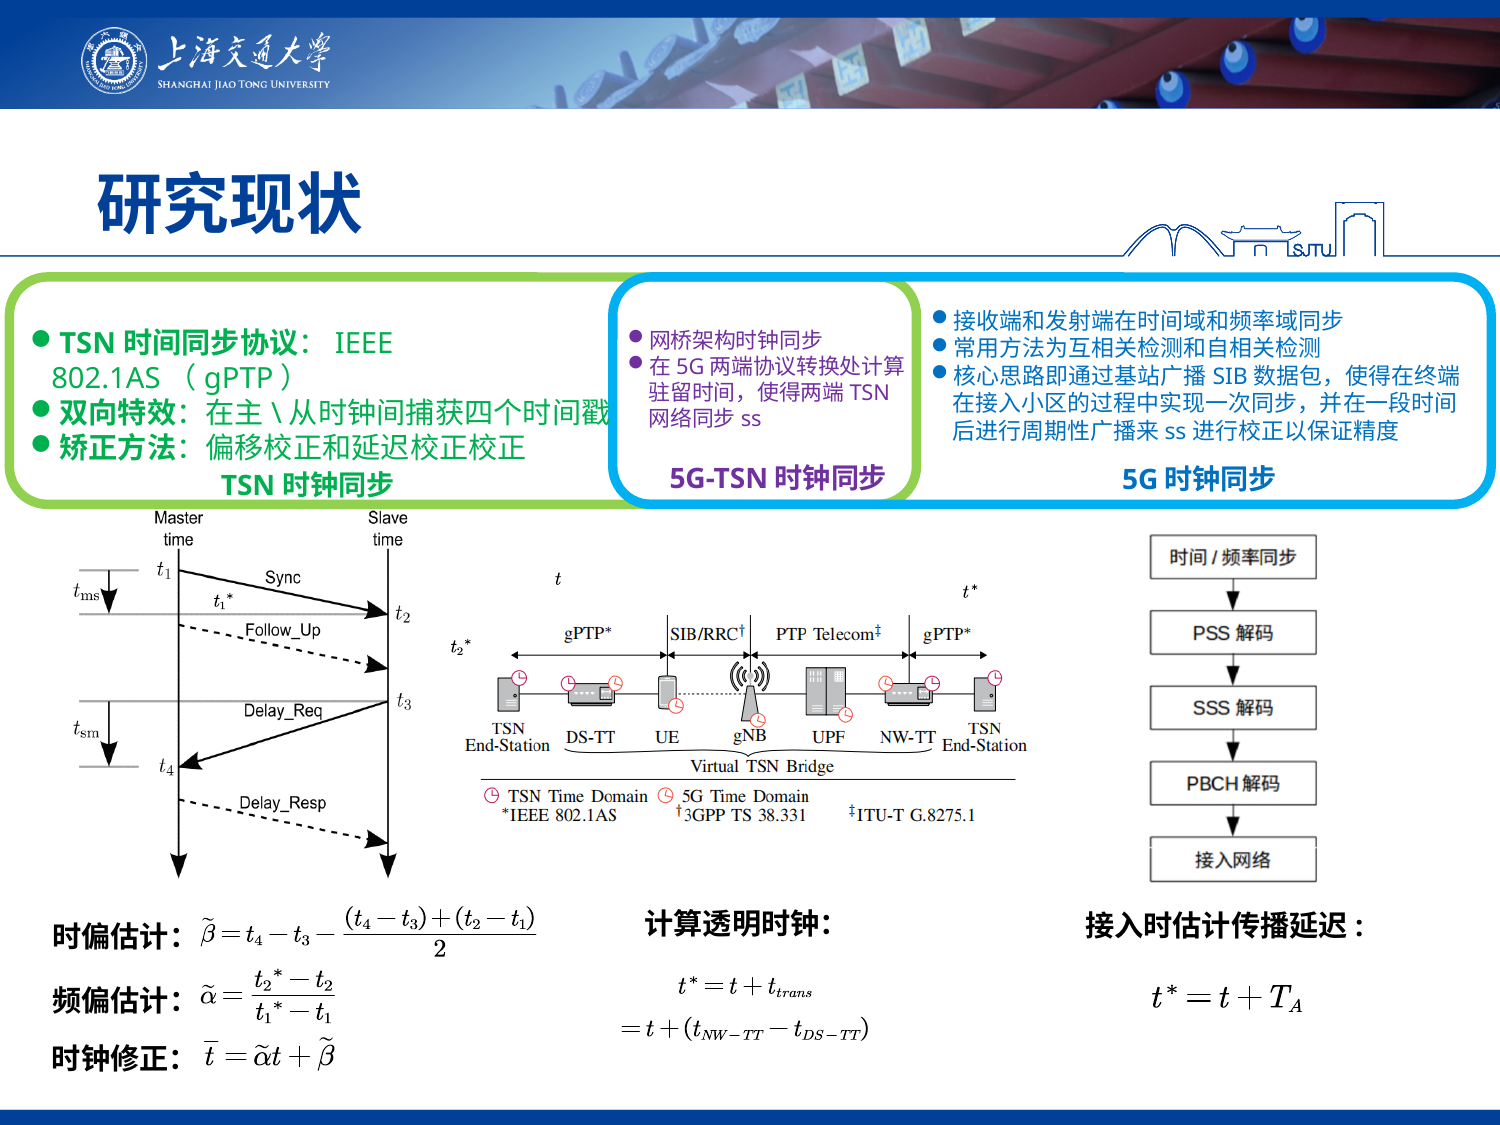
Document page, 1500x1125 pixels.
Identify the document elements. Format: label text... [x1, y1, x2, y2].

title 研究现状 [81, 159, 1455, 254]
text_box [616, 968, 873, 1050]
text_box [198, 900, 542, 969]
text_box [628, 311, 1493, 506]
picture [0, 18, 1500, 109]
text_box 5G-TSN时钟同步 [654, 453, 988, 502]
text_box 时钟修正： [37, 1032, 189, 1083]
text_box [449, 633, 475, 662]
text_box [1148, 974, 1309, 1024]
text_box 频偏估计： [37, 974, 189, 1025]
picture [73, 510, 411, 879]
picture [418, 615, 1038, 833]
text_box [198, 960, 341, 1028]
text_box TSN时间同步协议：IEEE 802.1AS（gPTP） 双向特效：在主\从时钟间捕获四个时间戳 矫正方法：偏移校正和延迟校正校正 [15, 317, 628, 503]
text_box [470, 499, 645, 506]
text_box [198, 1028, 341, 1082]
text_box 接收端和发射端在时间域和频率域同步 常用方法为互相关检测和自相关检测 核心思路即通过基站广播SIB数据包，使得在终端在接入小区的过程中实现一次同步，并在一段时间后进行周期性广播来ss进行校正以保证精度 [916, 299, 1492, 452]
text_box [212, 587, 237, 616]
text_box [8, 275, 648, 489]
text_box 计算透明时钟： [629, 898, 842, 948]
text_box 时偏估计： [37, 910, 189, 961]
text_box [553, 565, 565, 594]
picture [1125, 516, 1338, 904]
text_box [611, 275, 1489, 318]
text_box 接入时估计传播延迟: [1070, 900, 1388, 950]
text_box 网桥架构时钟同步 在5G两端协议转换处计算驻留时间，使得两端TSN网络同步ss [612, 318, 927, 461]
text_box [961, 578, 982, 607]
text_box 5G时钟同步 [1037, 454, 1362, 503]
text_box TSN时钟同步 [145, 460, 470, 509]
